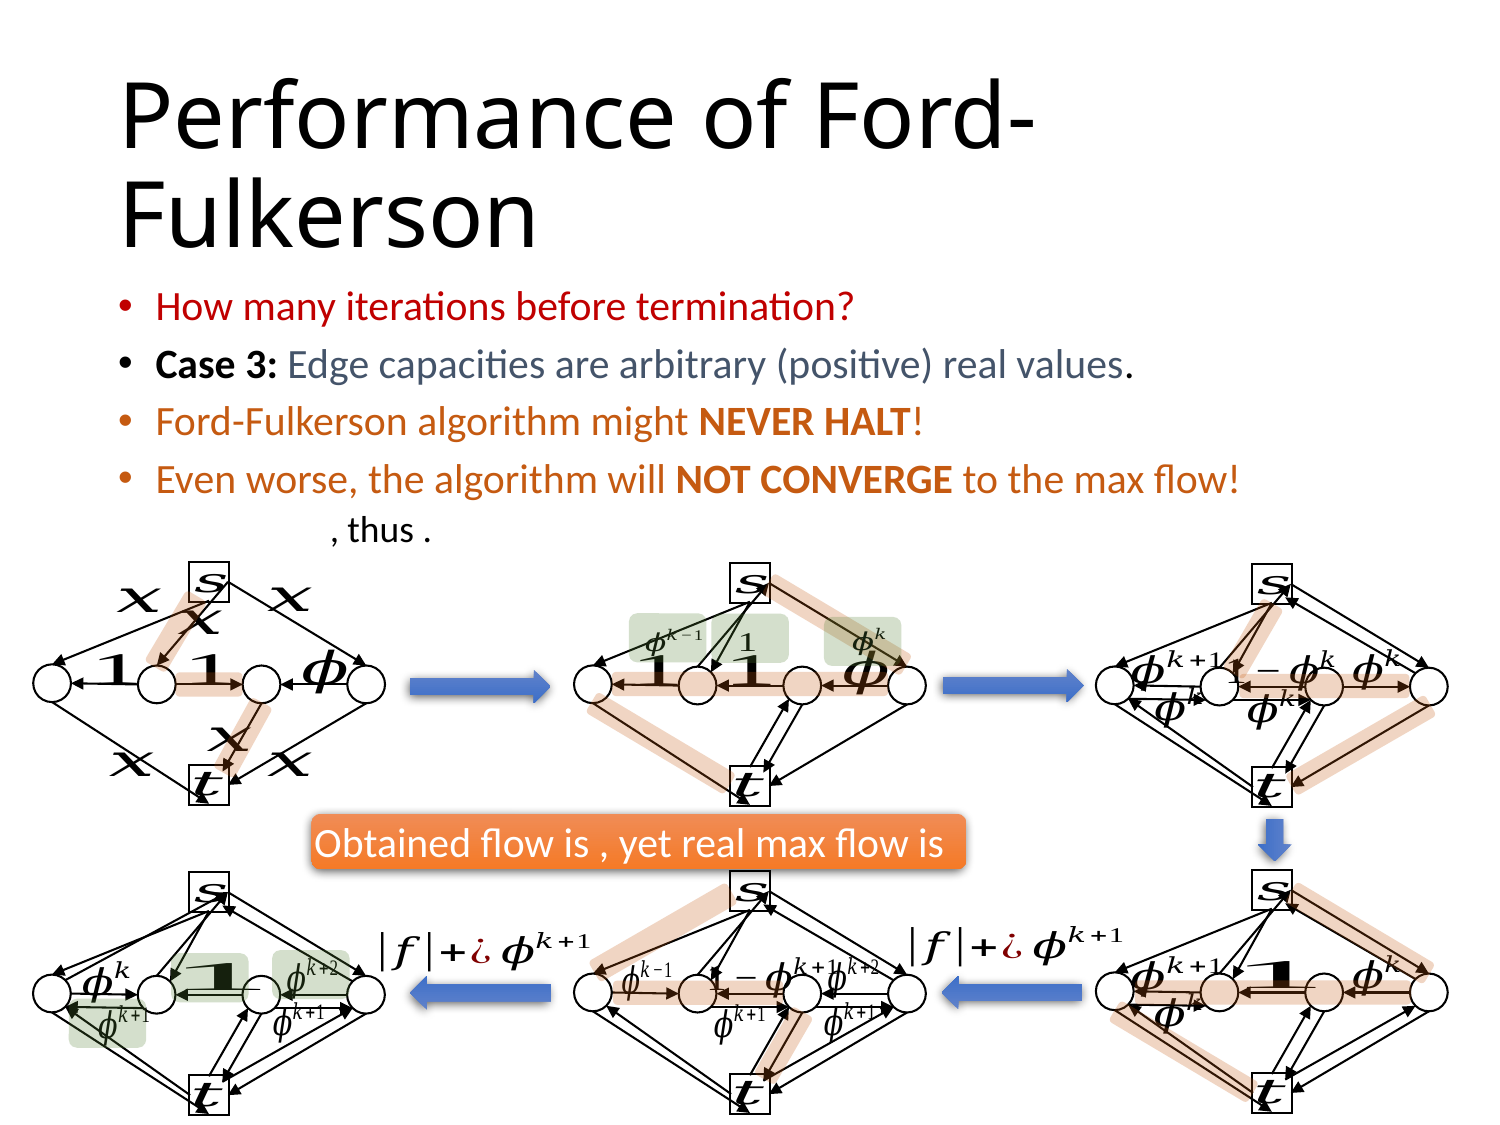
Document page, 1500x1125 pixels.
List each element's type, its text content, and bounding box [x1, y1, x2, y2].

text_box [1095, 870, 1448, 1112]
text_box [163, 590, 255, 778]
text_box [935, 624, 1095, 703]
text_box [385, 928, 591, 1010]
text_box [1257, 812, 1469, 862]
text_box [33, 873, 385, 1115]
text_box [583, 920, 796, 1085]
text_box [574, 872, 926, 1114]
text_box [68, 950, 350, 1048]
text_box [580, 612, 918, 756]
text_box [1103, 920, 1441, 1064]
title Performance of Ford-Fulkerson [103, 59, 1397, 277]
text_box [33, 562, 386, 804]
list How many iterations before termination? Case 3: Edge capacities are arbitrary (positive) real values. Ford-Fulkerson algorithm might NEVER HALT! Even worse, the algorithm will NOT CONVERGE to the max flow! [103, 277, 1397, 523]
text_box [1095, 565, 1448, 806]
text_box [574, 564, 926, 805]
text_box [1239, 598, 1442, 758]
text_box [404, 621, 556, 704]
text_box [628, 613, 902, 666]
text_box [926, 922, 1124, 1010]
